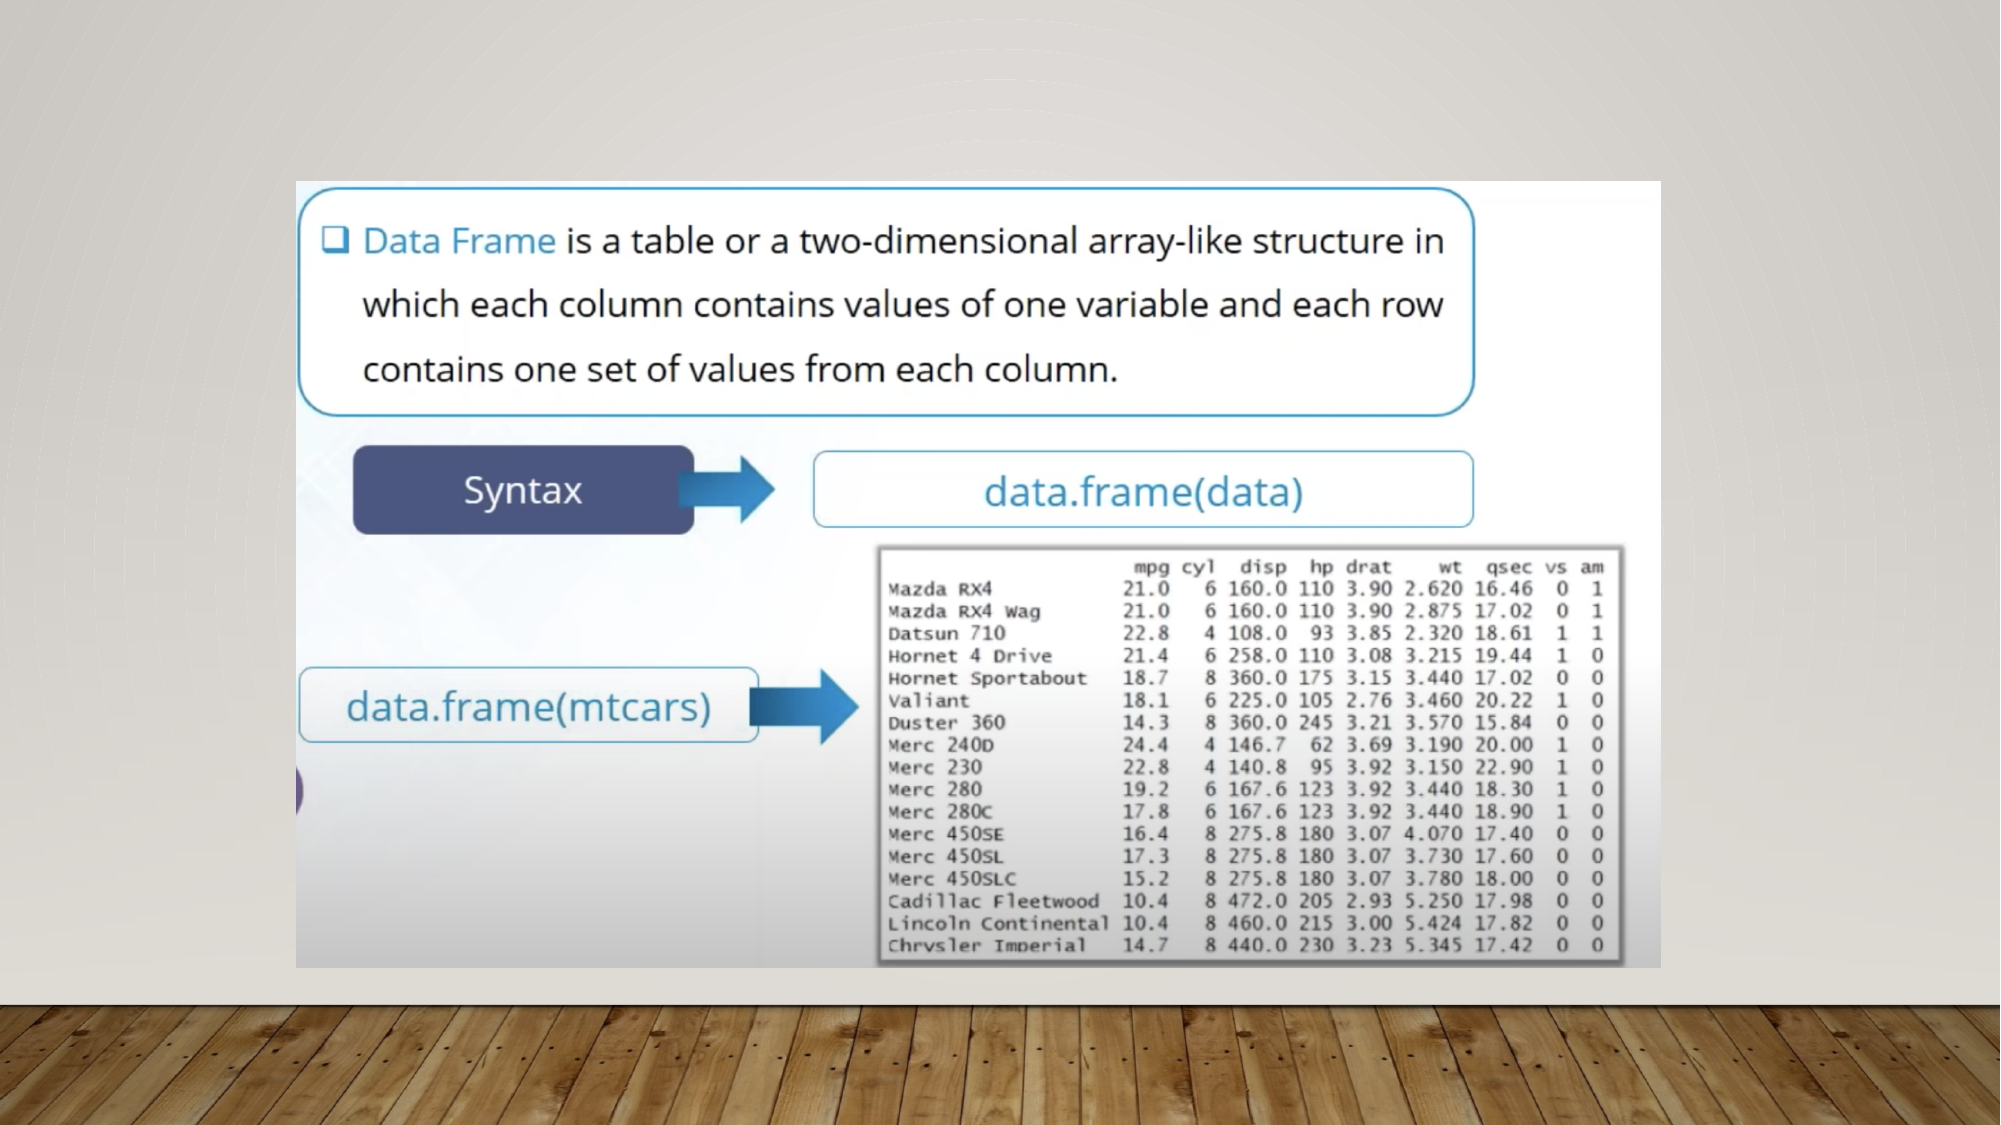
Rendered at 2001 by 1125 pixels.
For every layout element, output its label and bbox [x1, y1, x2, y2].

picture [296, 180, 1661, 968]
picture [0, 1005, 2000, 1125]
